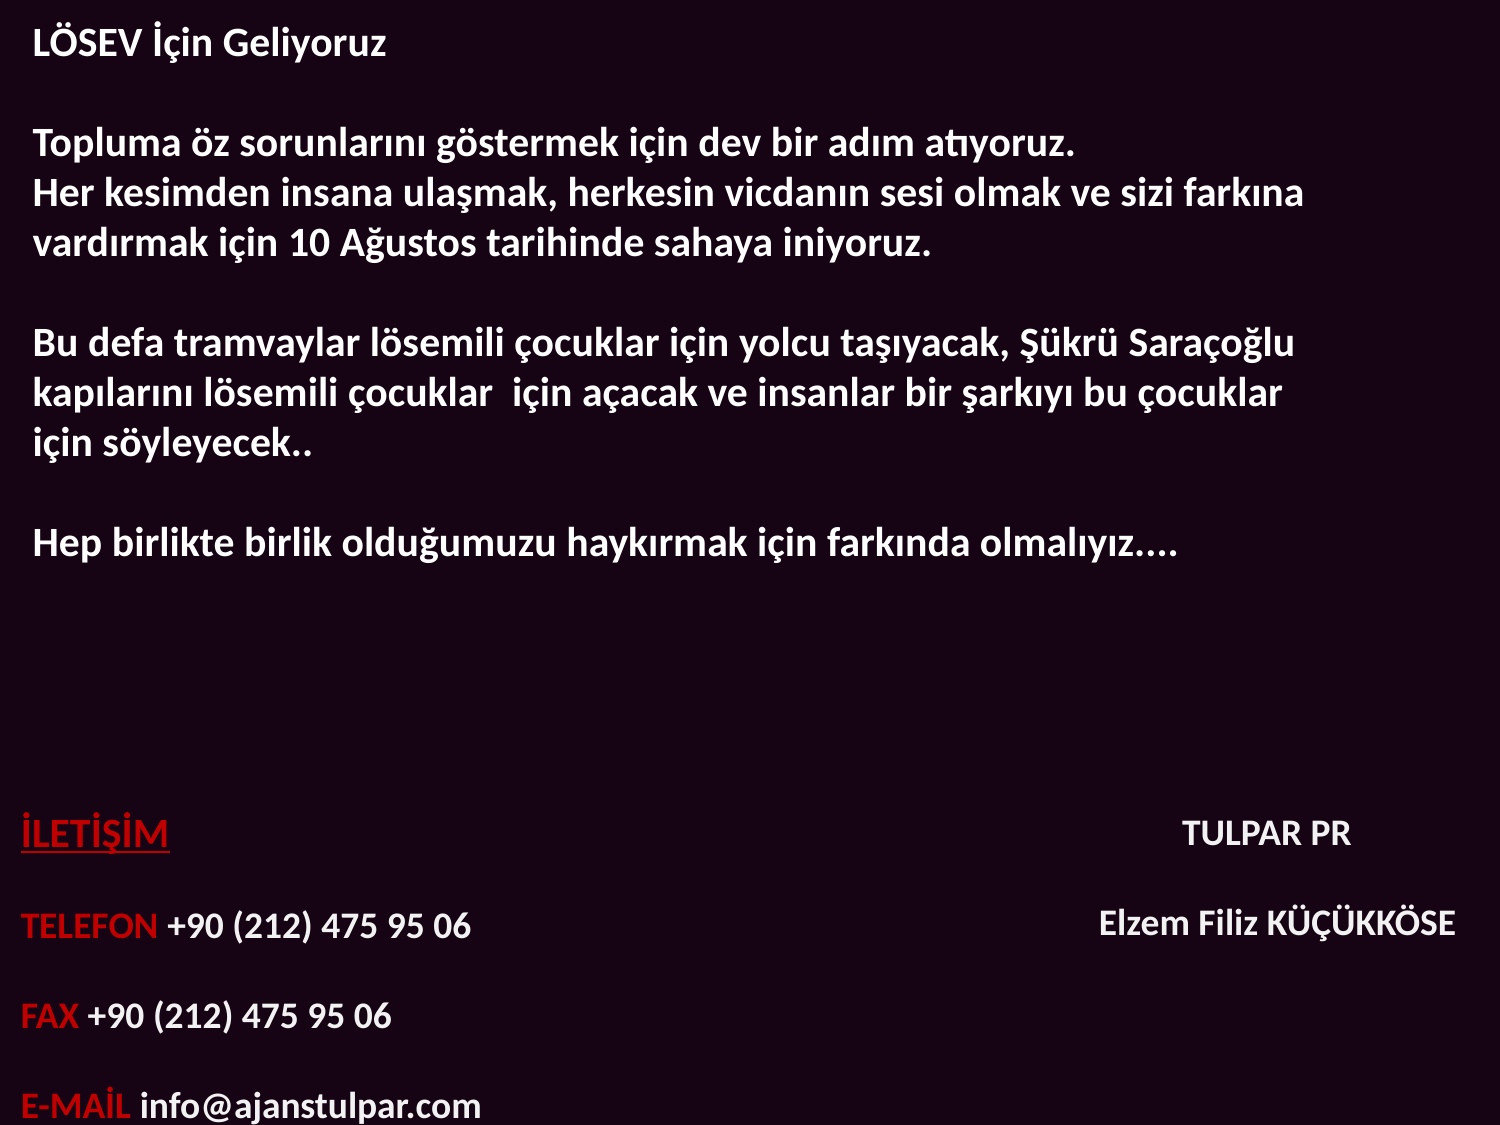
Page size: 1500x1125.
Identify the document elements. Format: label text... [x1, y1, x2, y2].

text_box LÖSEV İçin Geliyoruz Topluma öz sorunlarını göstermek için dev bir adım atıyoruz. Her kesimden insana ulaşmak, herkesin vicdanın sesi olmak ve sizi farkına vardırmak için 10 Ağustos tarihinde sahaya iniyoruz. Bu defa tramvaylar lösemili çocuklar için yolcu taşıyacak, Şükrü Saraçoğlu kapılarını lösemili çocuklar için açacak ve insanlar bir şarkıyı bu çocuklar için söyleyecek.. Hep birlikte birlik olduğumuzu haykırmak için farkında olmalıyız.... [17, 7, 1353, 673]
text_box TULPAR PR Elzem Filiz KÜÇÜKKÖSE [1067, 800, 1475, 951]
text_box İLETİŞİM TELEFON +90 (212) 475 95 06 FAX +90 (212) 475 95 06 E-MAİL info@ajanstulpar.com [5, 798, 502, 1125]
